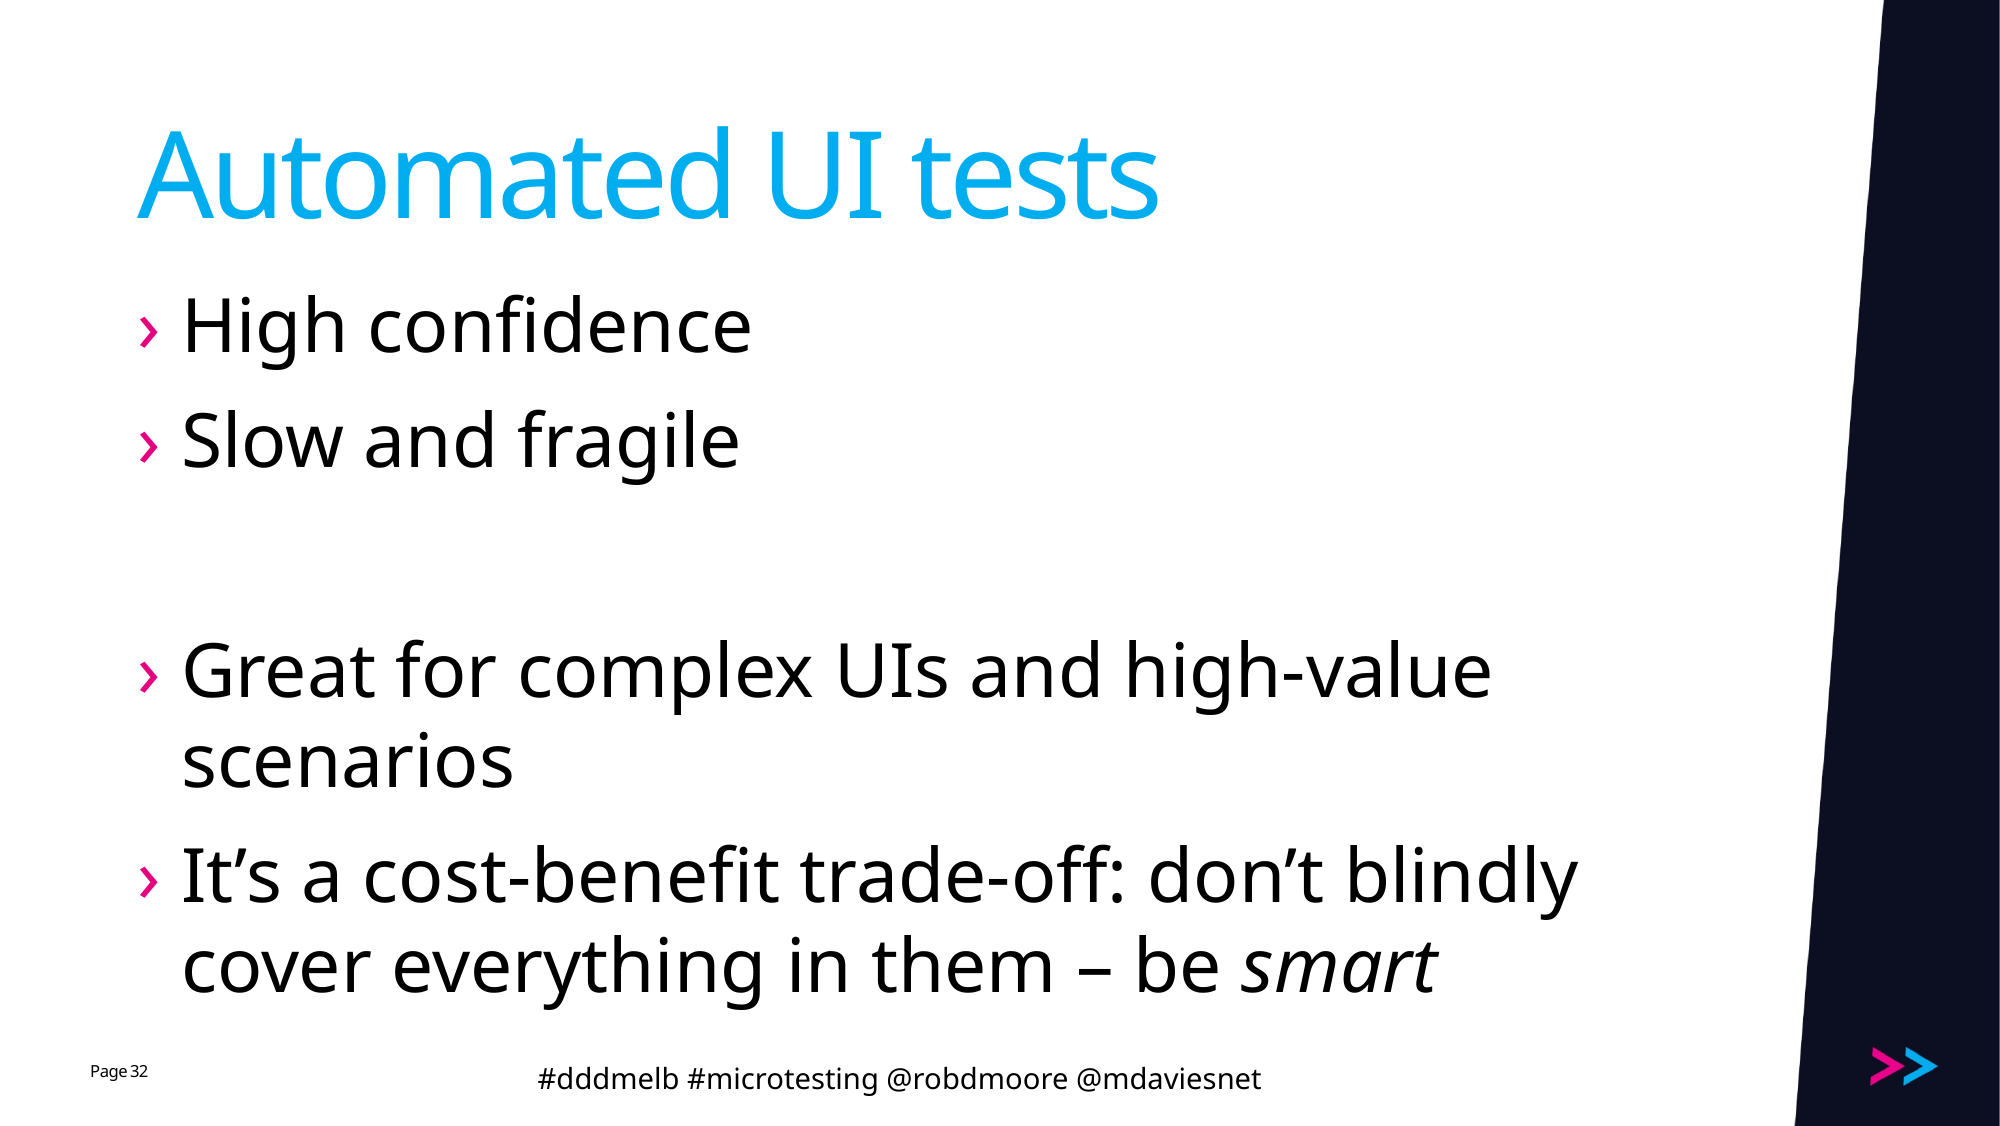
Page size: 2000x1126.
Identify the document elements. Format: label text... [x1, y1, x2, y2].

picture [0, 0, 2000, 1126]
slide_number 32 [130, 1061, 166, 1113]
list High confidence Slow and fragile Great for complex UIs and high-value scenarios It’s a cost-benefit trade-off: don’t blindly cover everything in them – be smart [137, 277, 1786, 1021]
title Automated UI tests [137, 54, 1786, 243]
